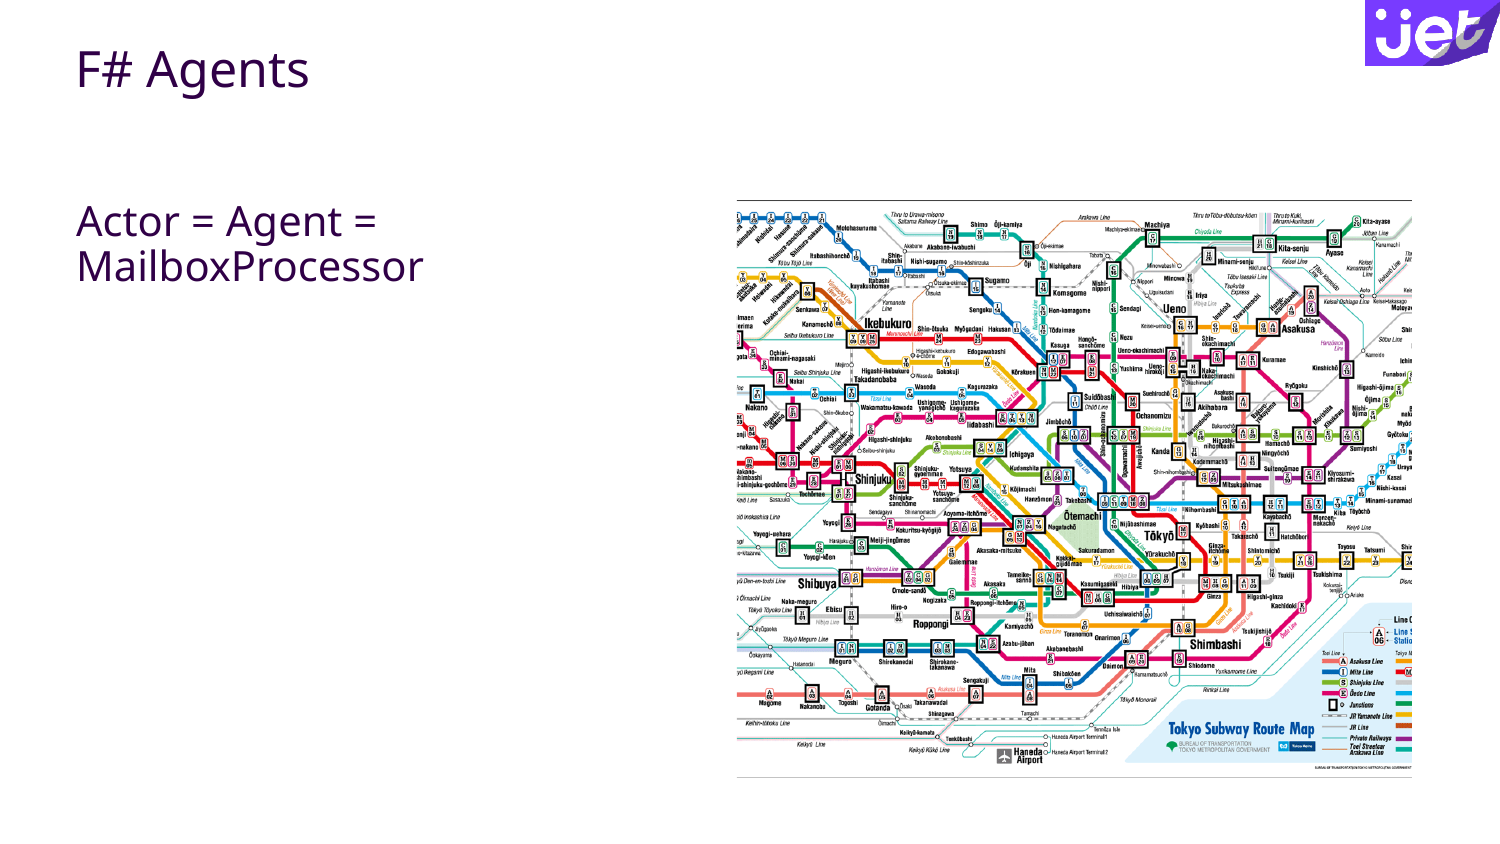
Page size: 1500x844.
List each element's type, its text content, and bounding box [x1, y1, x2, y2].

title F# Agents [38, 36, 1299, 178]
list Actor = Agent = MailboxProcessor [38, 200, 714, 777]
picture [736, 199, 1413, 778]
